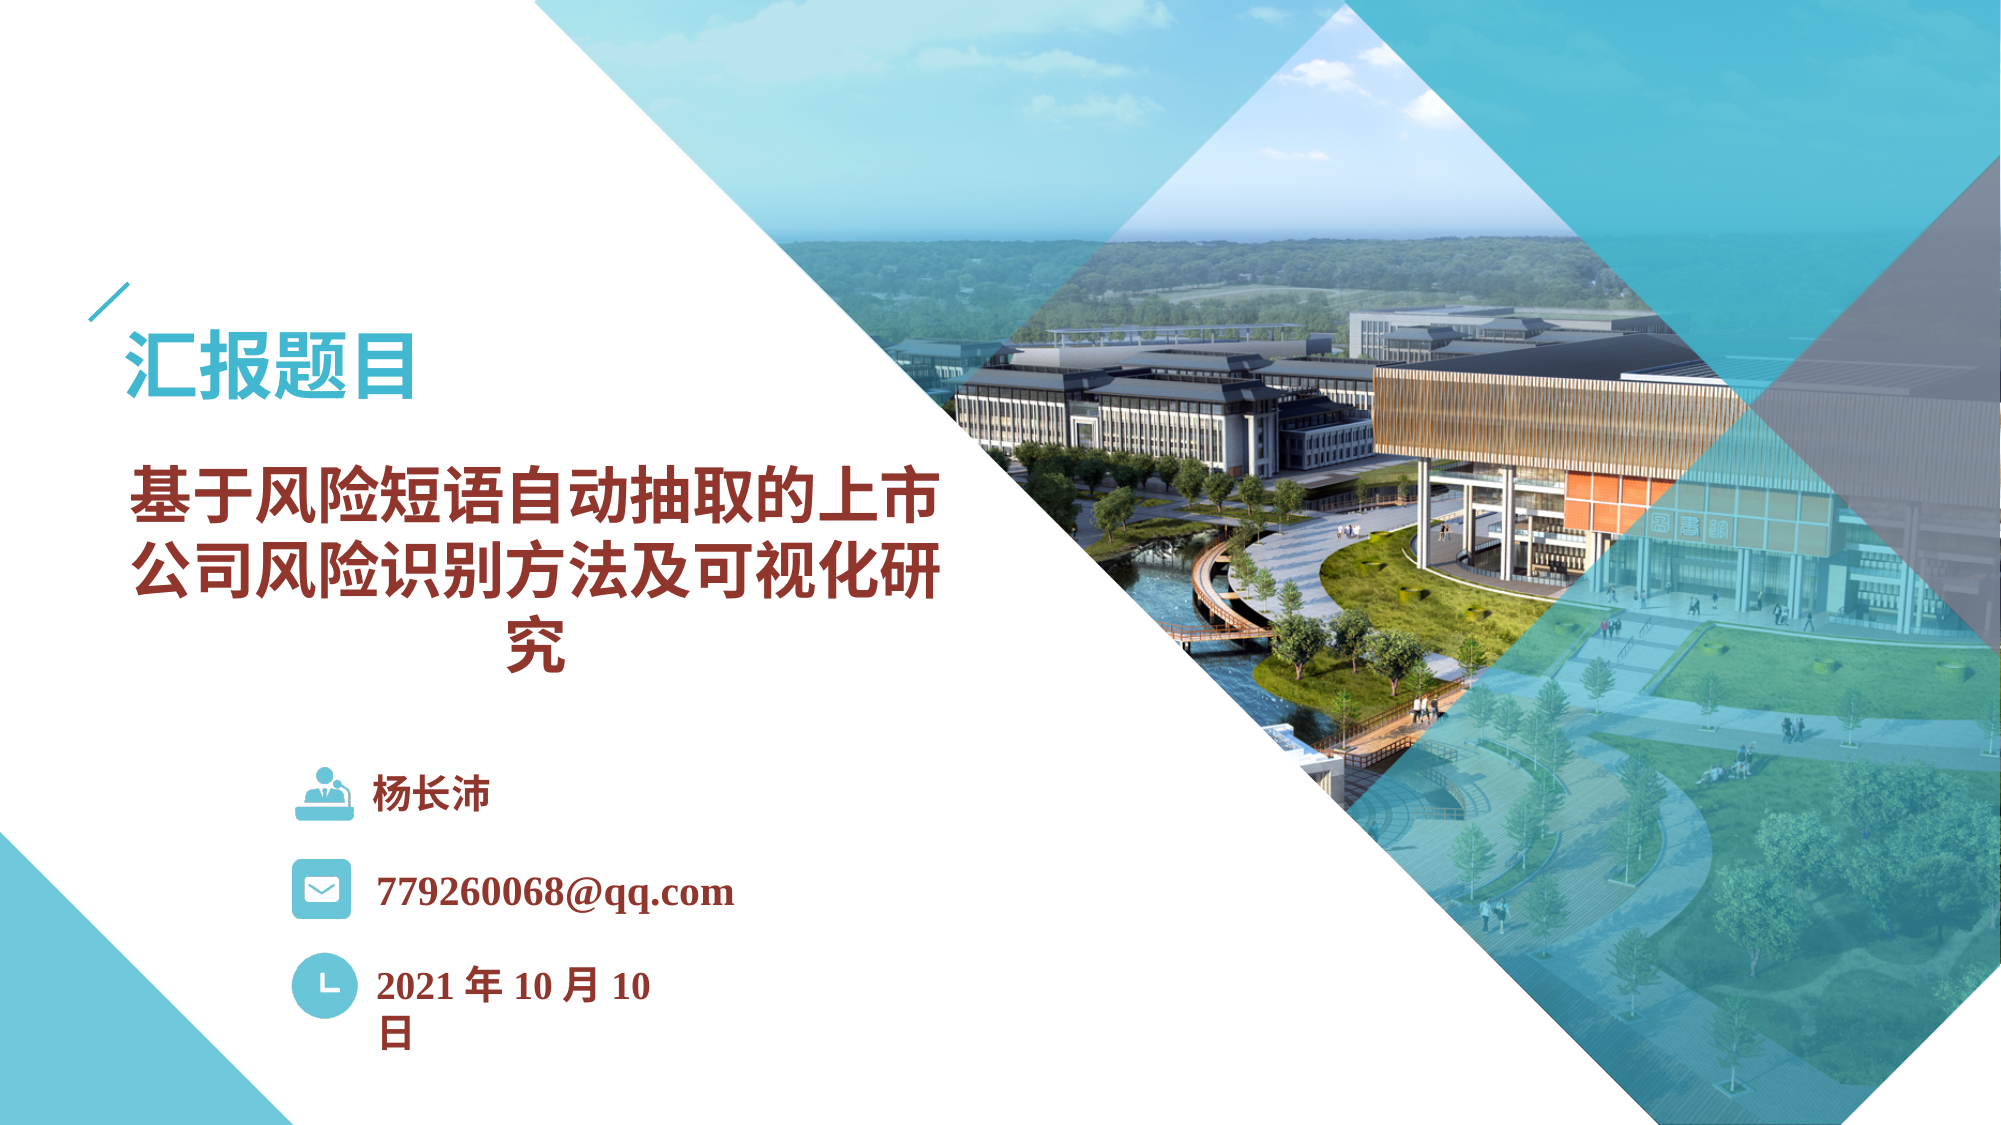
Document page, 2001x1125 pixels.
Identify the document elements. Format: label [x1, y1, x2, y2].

text_box [292, 855, 1017, 922]
text_box [291, 952, 672, 1019]
text_box [0, 0, 2000, 1125]
text_box [295, 761, 509, 825]
